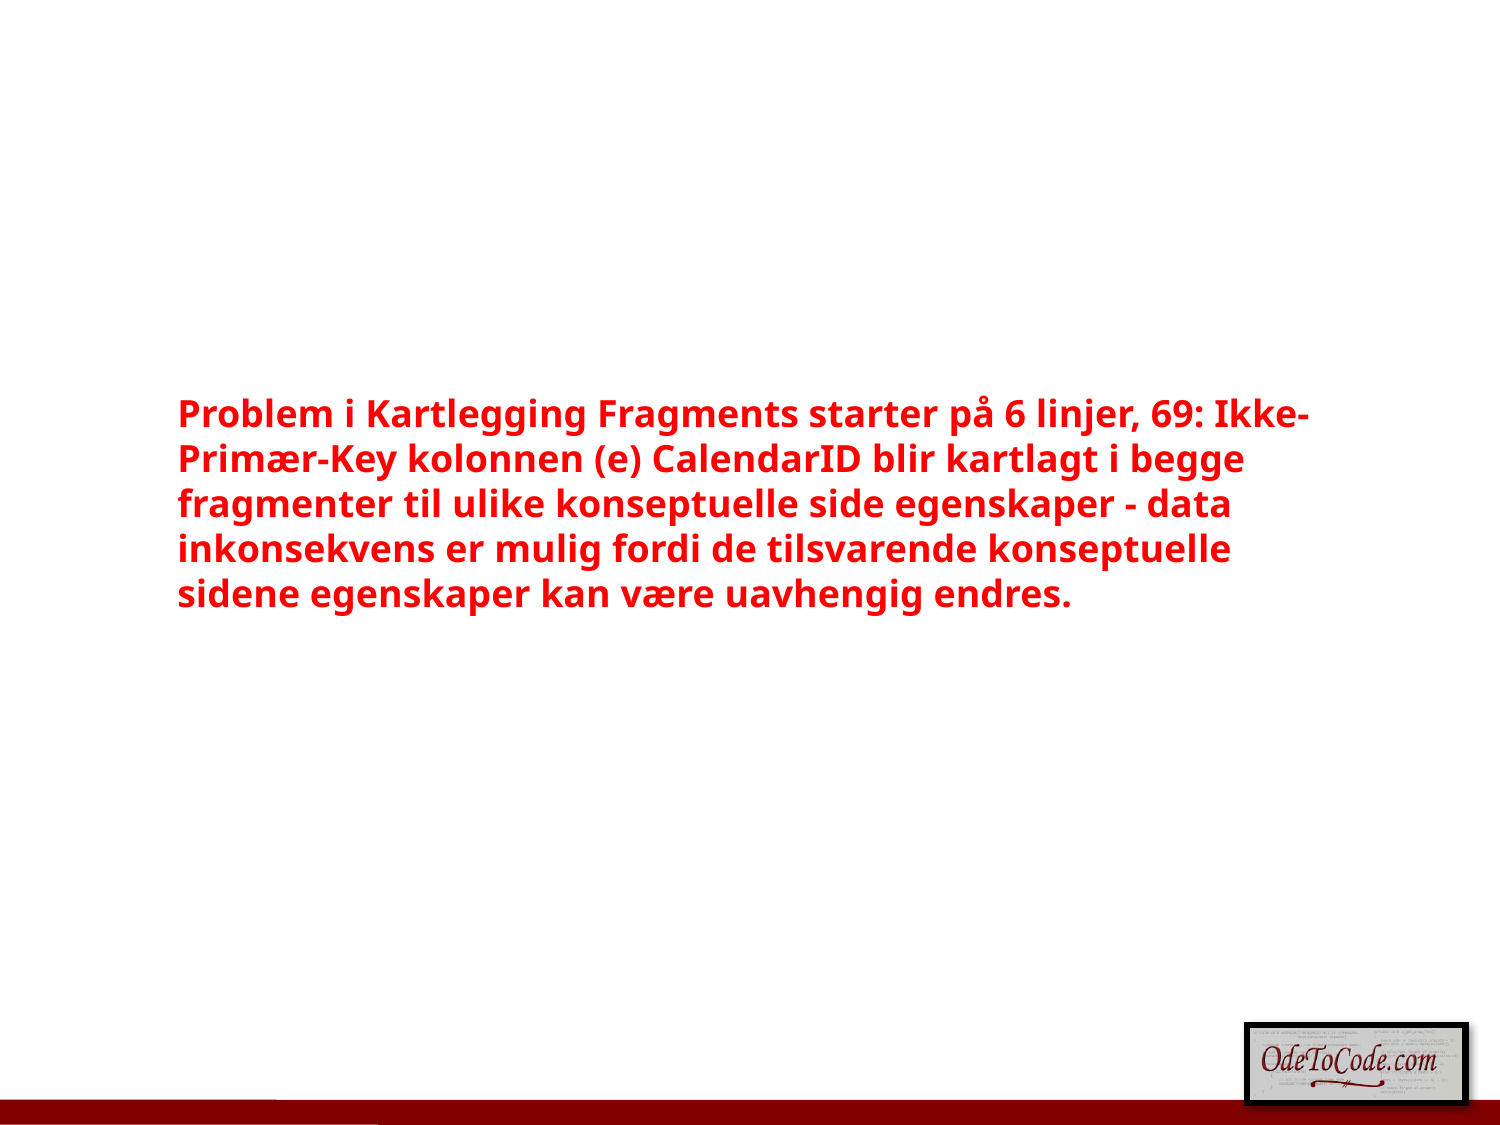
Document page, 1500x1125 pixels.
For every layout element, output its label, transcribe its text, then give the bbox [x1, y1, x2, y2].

picture [1250, 1028, 1462, 1100]
text_box Problem i Kartlegging Fragments starter på 6 linjer, 69: Ikke-Primær-Key kolonnen (e) CalendarID blir kartlagt i begge fragmenter til ulike konseptuelle side egenskaper - data inkonsekvens er mulig fordi de tilsvarende konseptuelle sidene egenskaper kan være uavhengig endres. [162, 382, 1363, 623]
